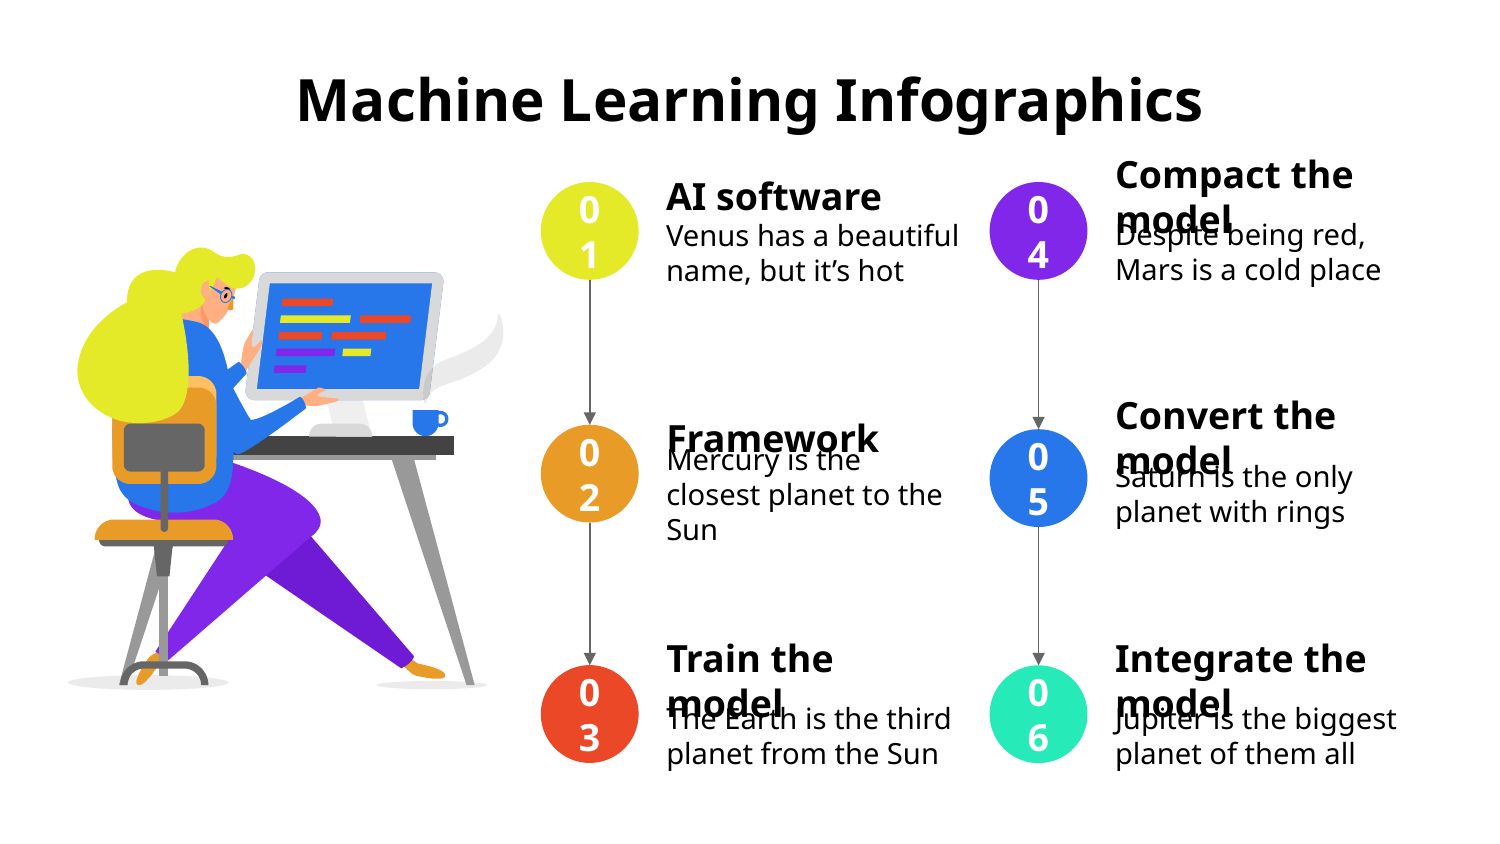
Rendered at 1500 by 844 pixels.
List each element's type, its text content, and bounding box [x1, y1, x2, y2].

title Machine Learning Infographics [75, 67, 1425, 129]
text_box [67, 247, 504, 691]
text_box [989, 652, 1426, 764]
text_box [989, 168, 1426, 281]
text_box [540, 410, 977, 523]
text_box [540, 652, 977, 764]
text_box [540, 168, 977, 281]
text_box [989, 410, 1426, 528]
